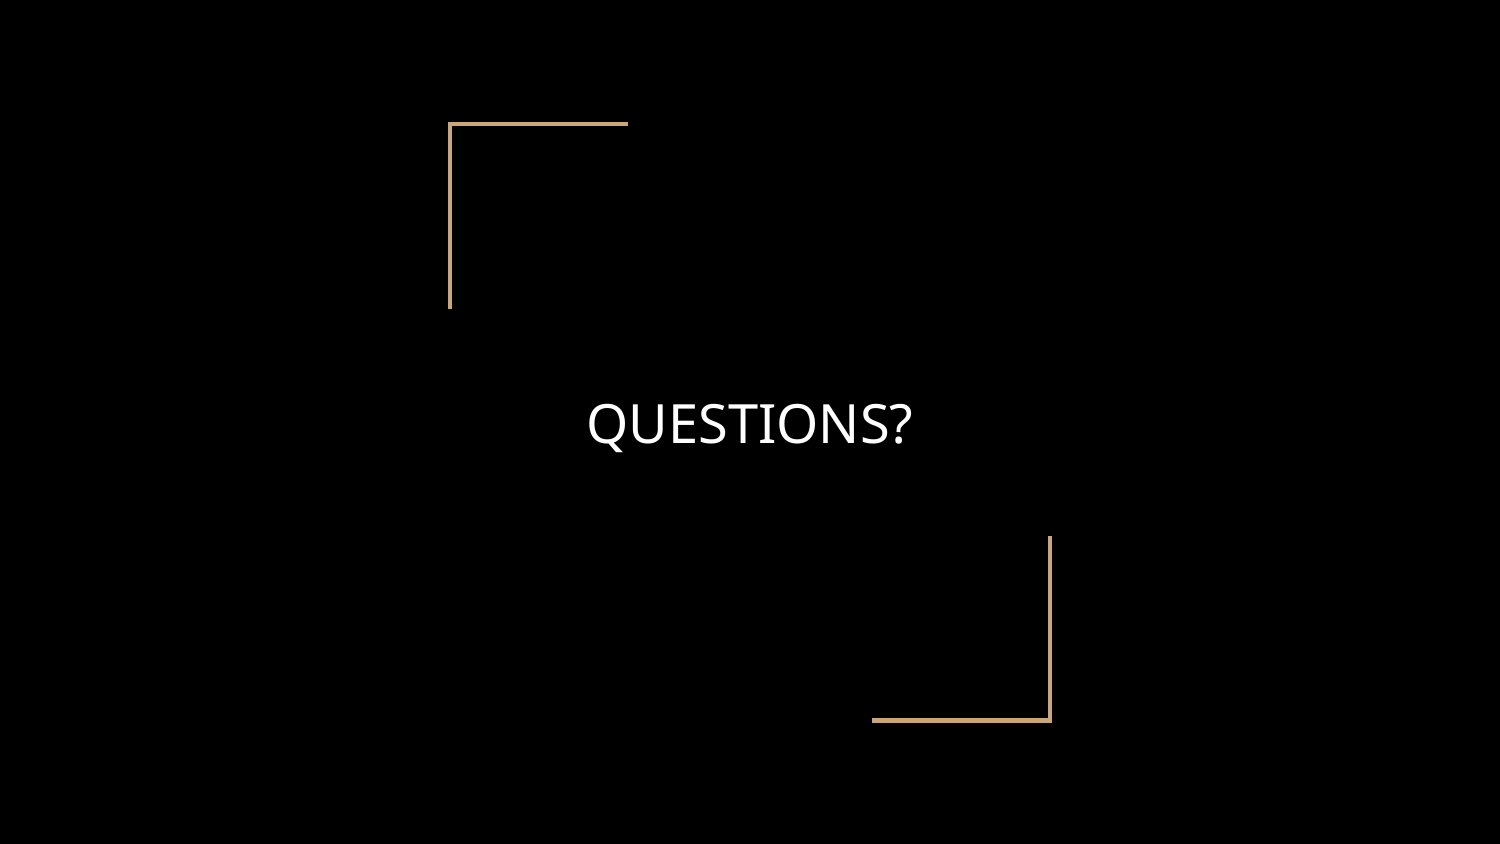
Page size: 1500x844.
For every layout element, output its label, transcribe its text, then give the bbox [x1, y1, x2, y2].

title QUESTIONS? [504, 367, 996, 476]
